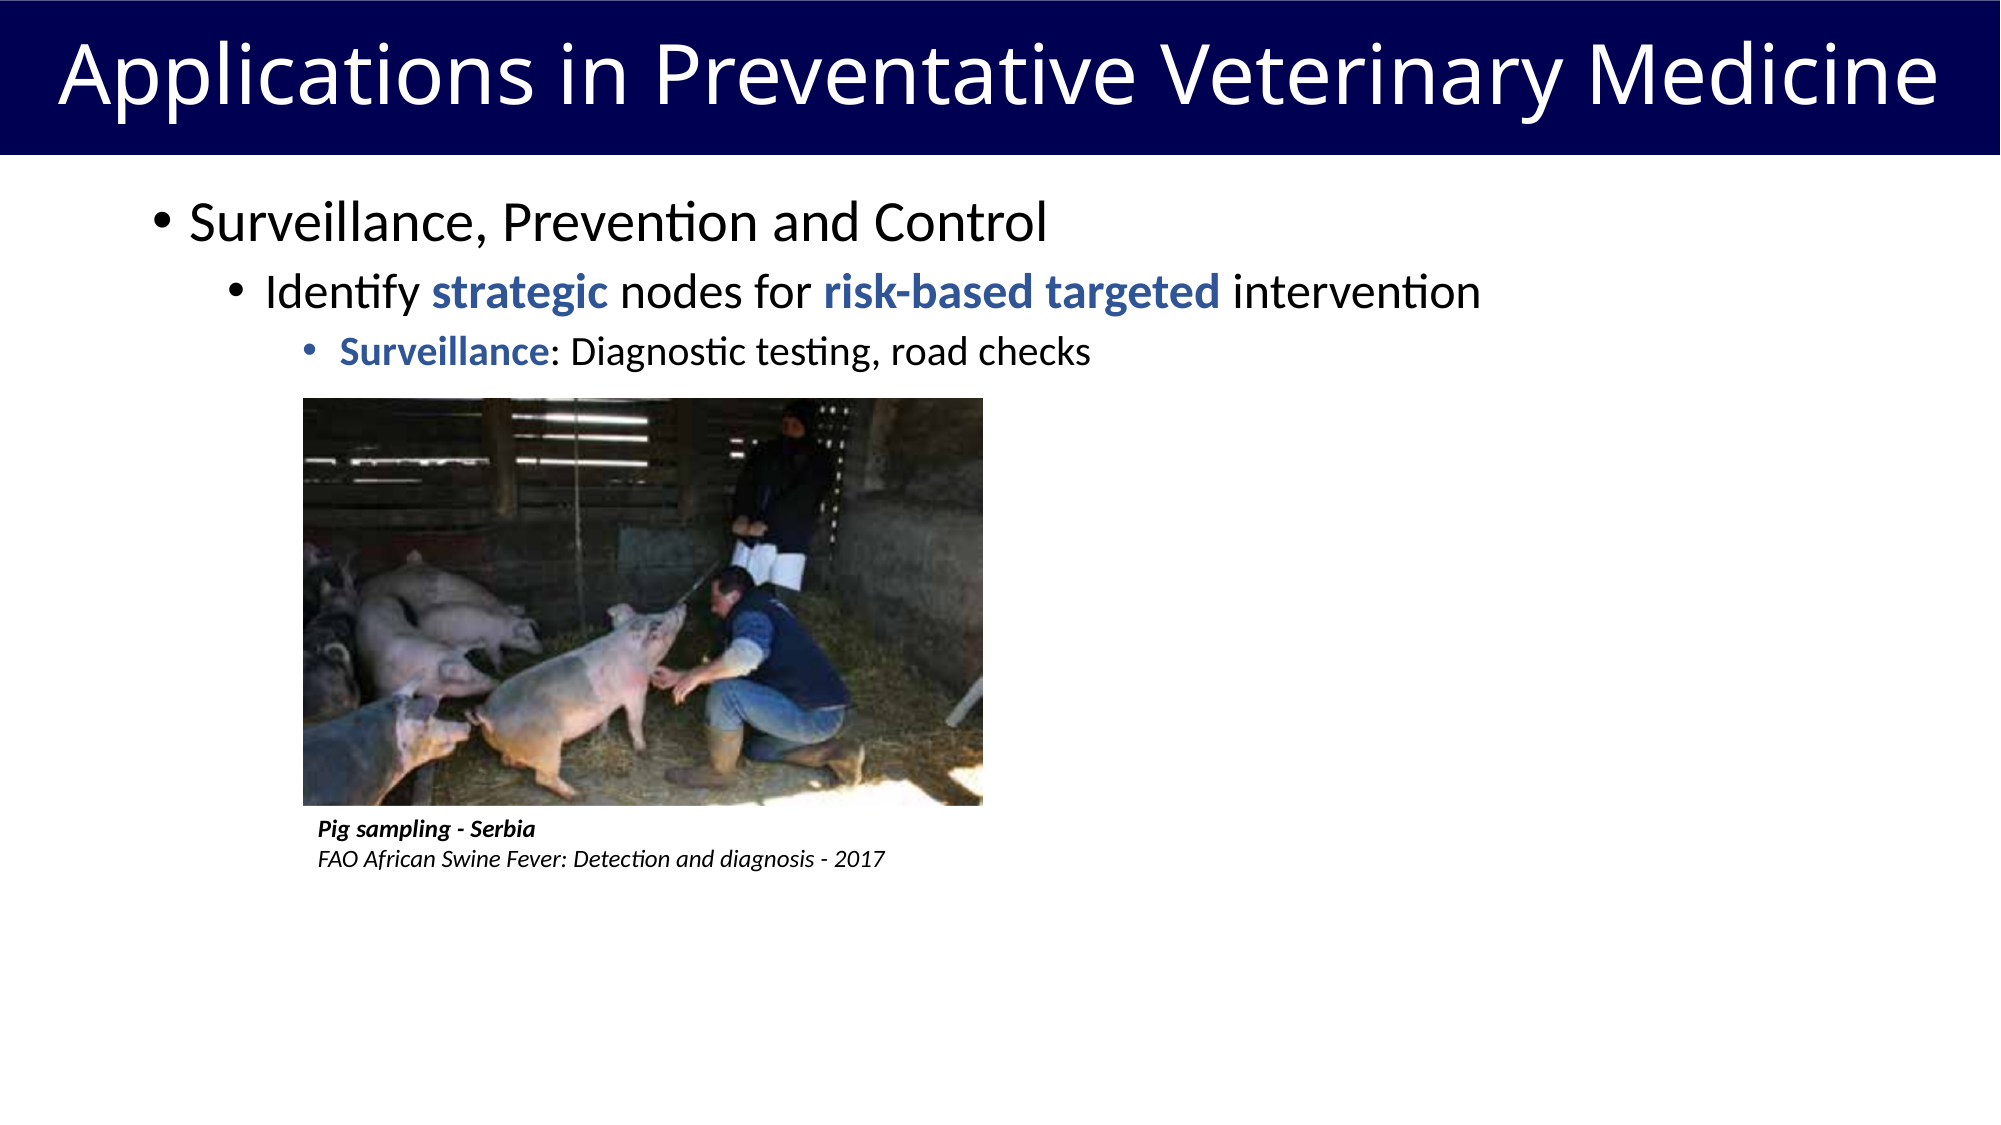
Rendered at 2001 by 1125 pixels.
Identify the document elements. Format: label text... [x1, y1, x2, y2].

picture [303, 398, 983, 806]
text_box Pig sampling - Serbia FAO African Swine Fever: Detection and diagnosis - 2017 [303, 806, 907, 880]
list Surveillance, Prevention and Control Identify strategic nodes for risk-based targeted intervention Surveillance: Diagnostic testing, road checks [137, 184, 1863, 1098]
text_box Applications in Preventative Veterinary Medicine [0, 0, 2000, 155]
